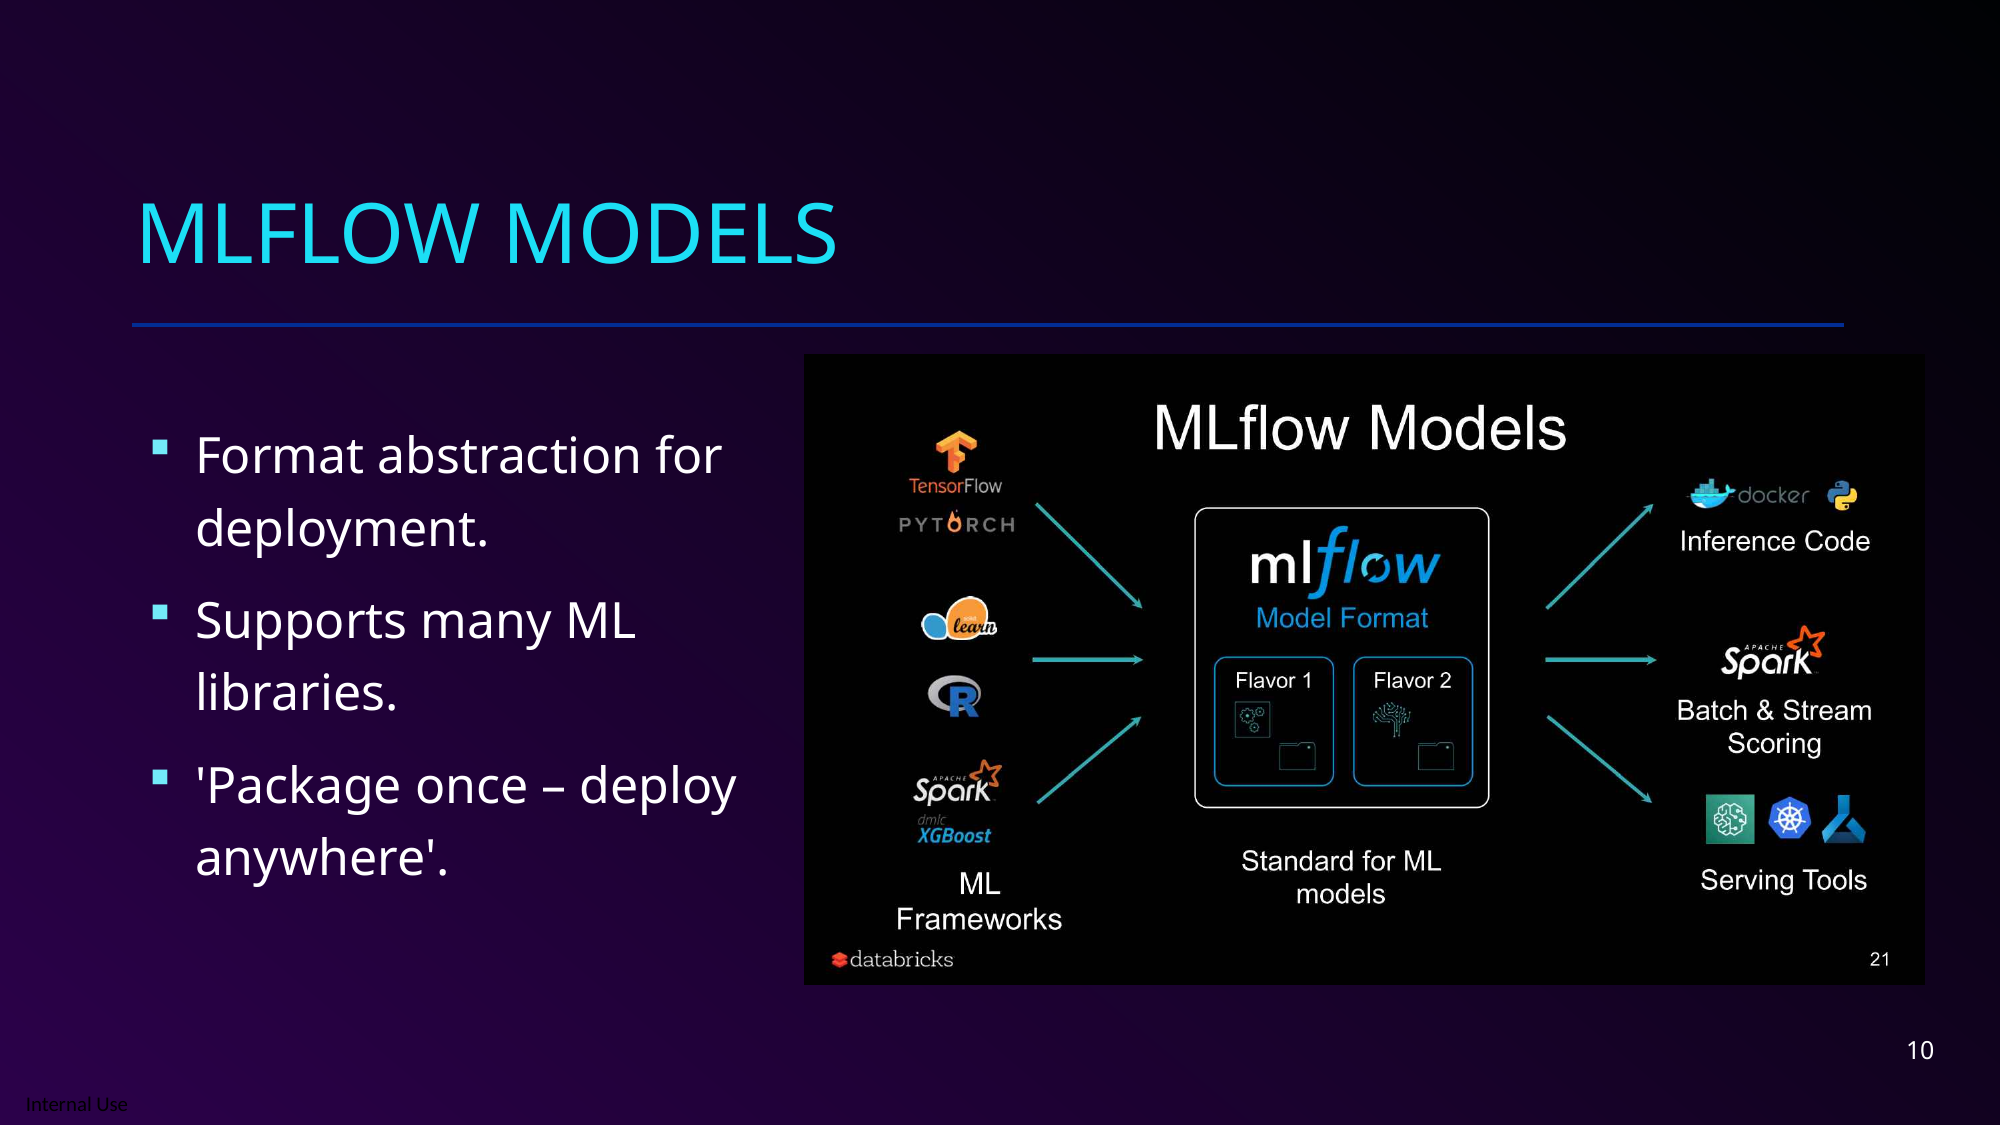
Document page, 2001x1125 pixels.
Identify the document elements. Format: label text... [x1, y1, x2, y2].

picture [804, 354, 1925, 985]
list Format abstraction for deployment. Supports many ML libraries. 'Package once – deploy anywhere'. [133, 404, 804, 967]
slide_number 10 [1499, 1021, 1950, 1082]
title MLflow Models [120, 71, 1846, 289]
